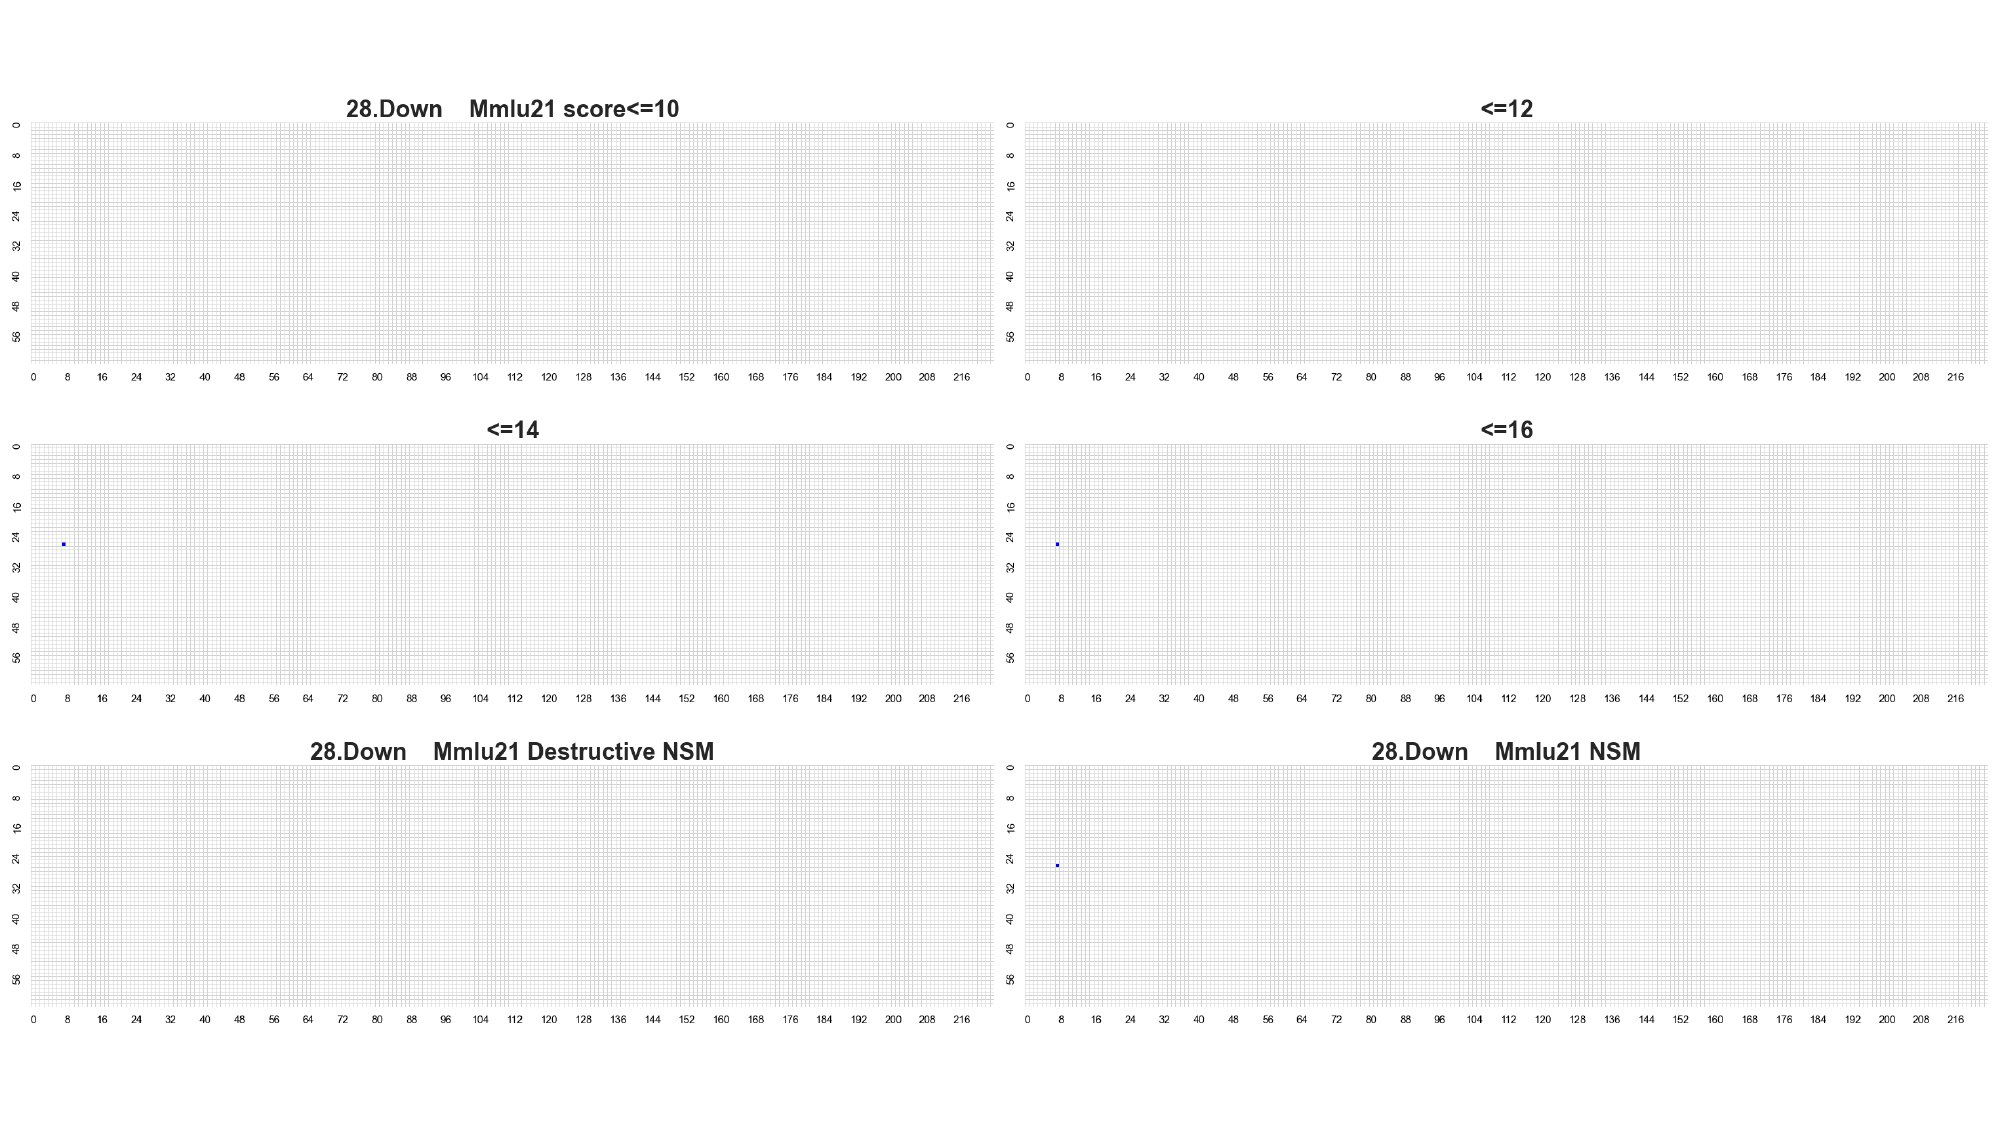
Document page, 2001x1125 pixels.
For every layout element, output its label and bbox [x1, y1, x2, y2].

picture [0, 87, 2000, 1037]
